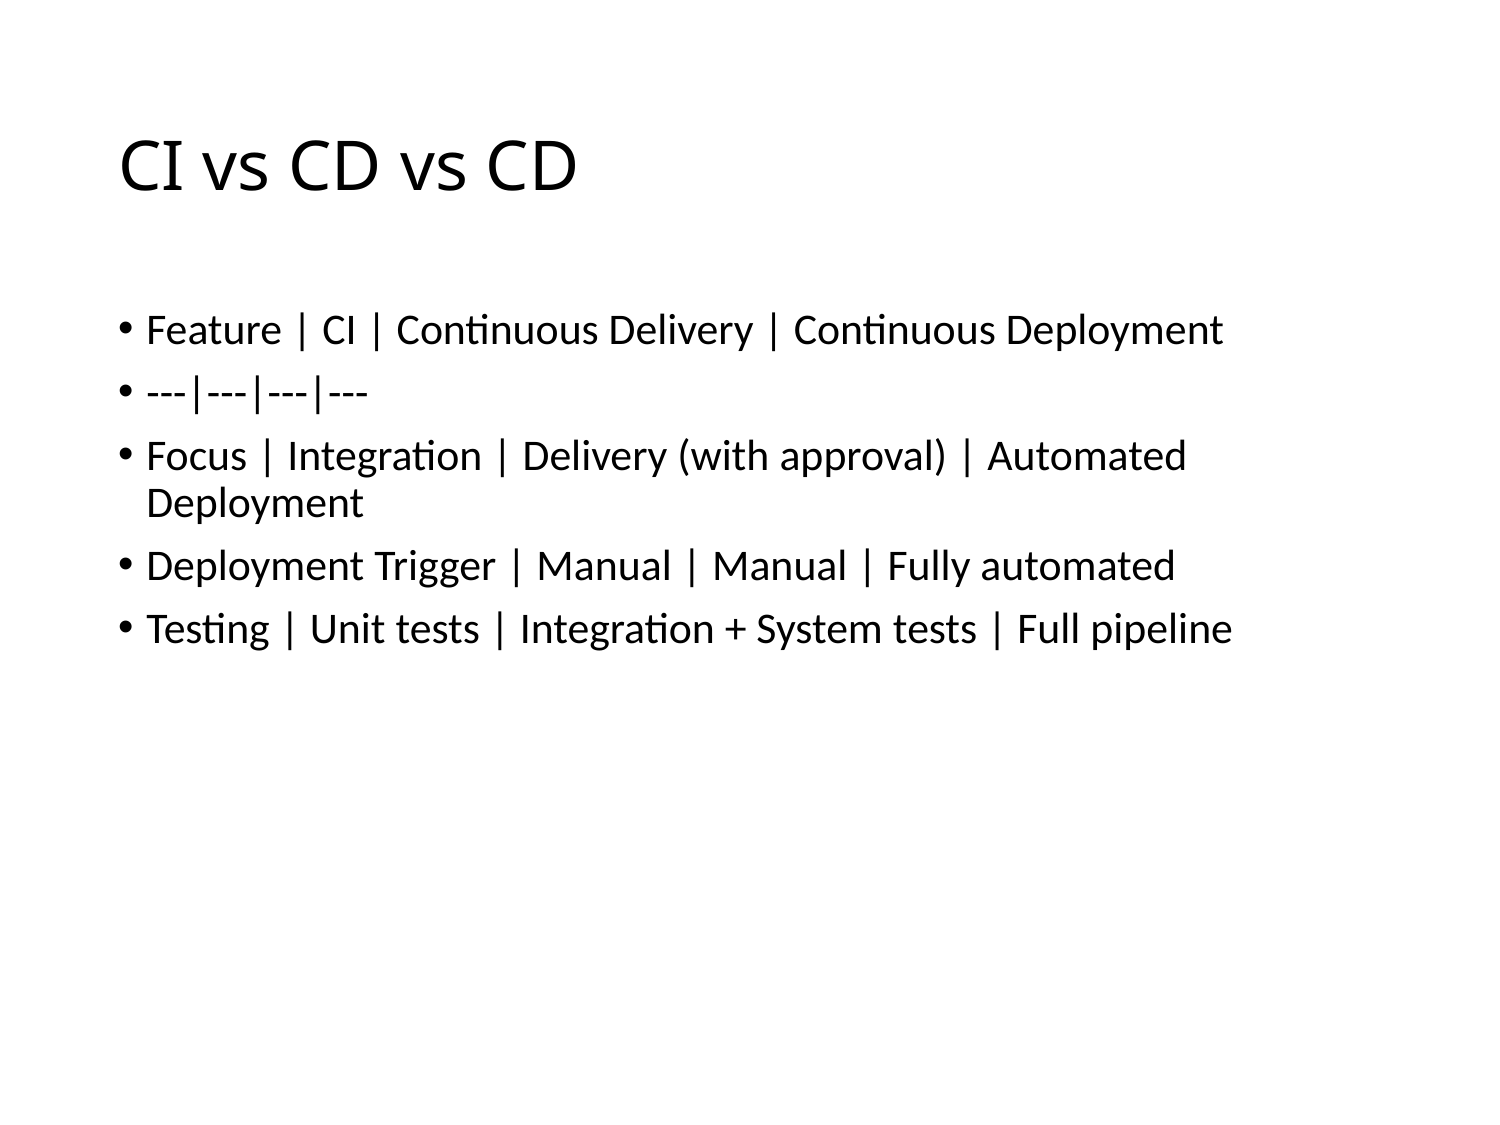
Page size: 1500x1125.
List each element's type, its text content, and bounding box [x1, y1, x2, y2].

title CI vs CD vs CD [103, 59, 1397, 278]
list Feature | CI | Continuous Delivery | Continuous Deployment ---|---|---|--- Focus | Integration | Delivery (with approval) | Automated Deployment Deployment Trigger | Manual | Manual | Fully automated Testing | Unit tests | Integration + System tests | Full pipeline [103, 299, 1397, 1014]
